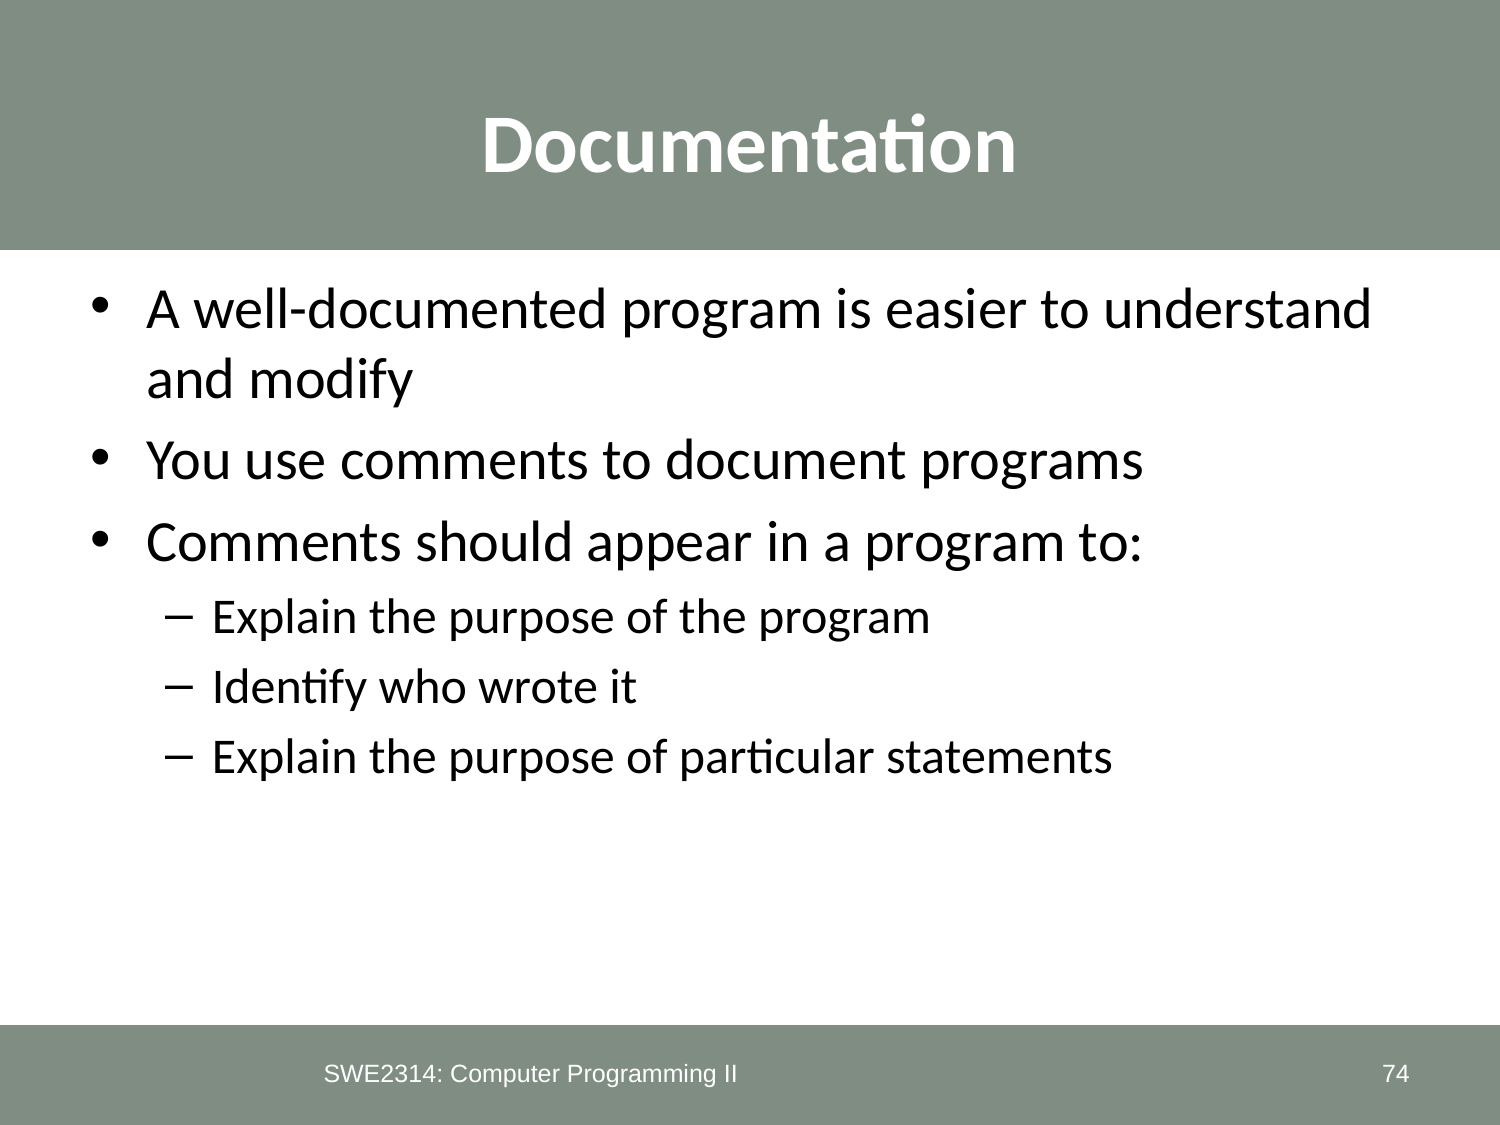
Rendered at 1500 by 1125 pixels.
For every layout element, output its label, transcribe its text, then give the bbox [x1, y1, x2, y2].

title Documentation [75, 45, 1425, 233]
list A well-documented program is easier to understand and modify You use comments to document programs Comments should appear in a program to: Explain the purpose of the program Identify who wrote it Explain the purpose of particular statements [75, 262, 1425, 1005]
footer SWE2314: Computer Programming II [75, 1042, 988, 1103]
slide_number 74 [1074, 1042, 1425, 1103]
